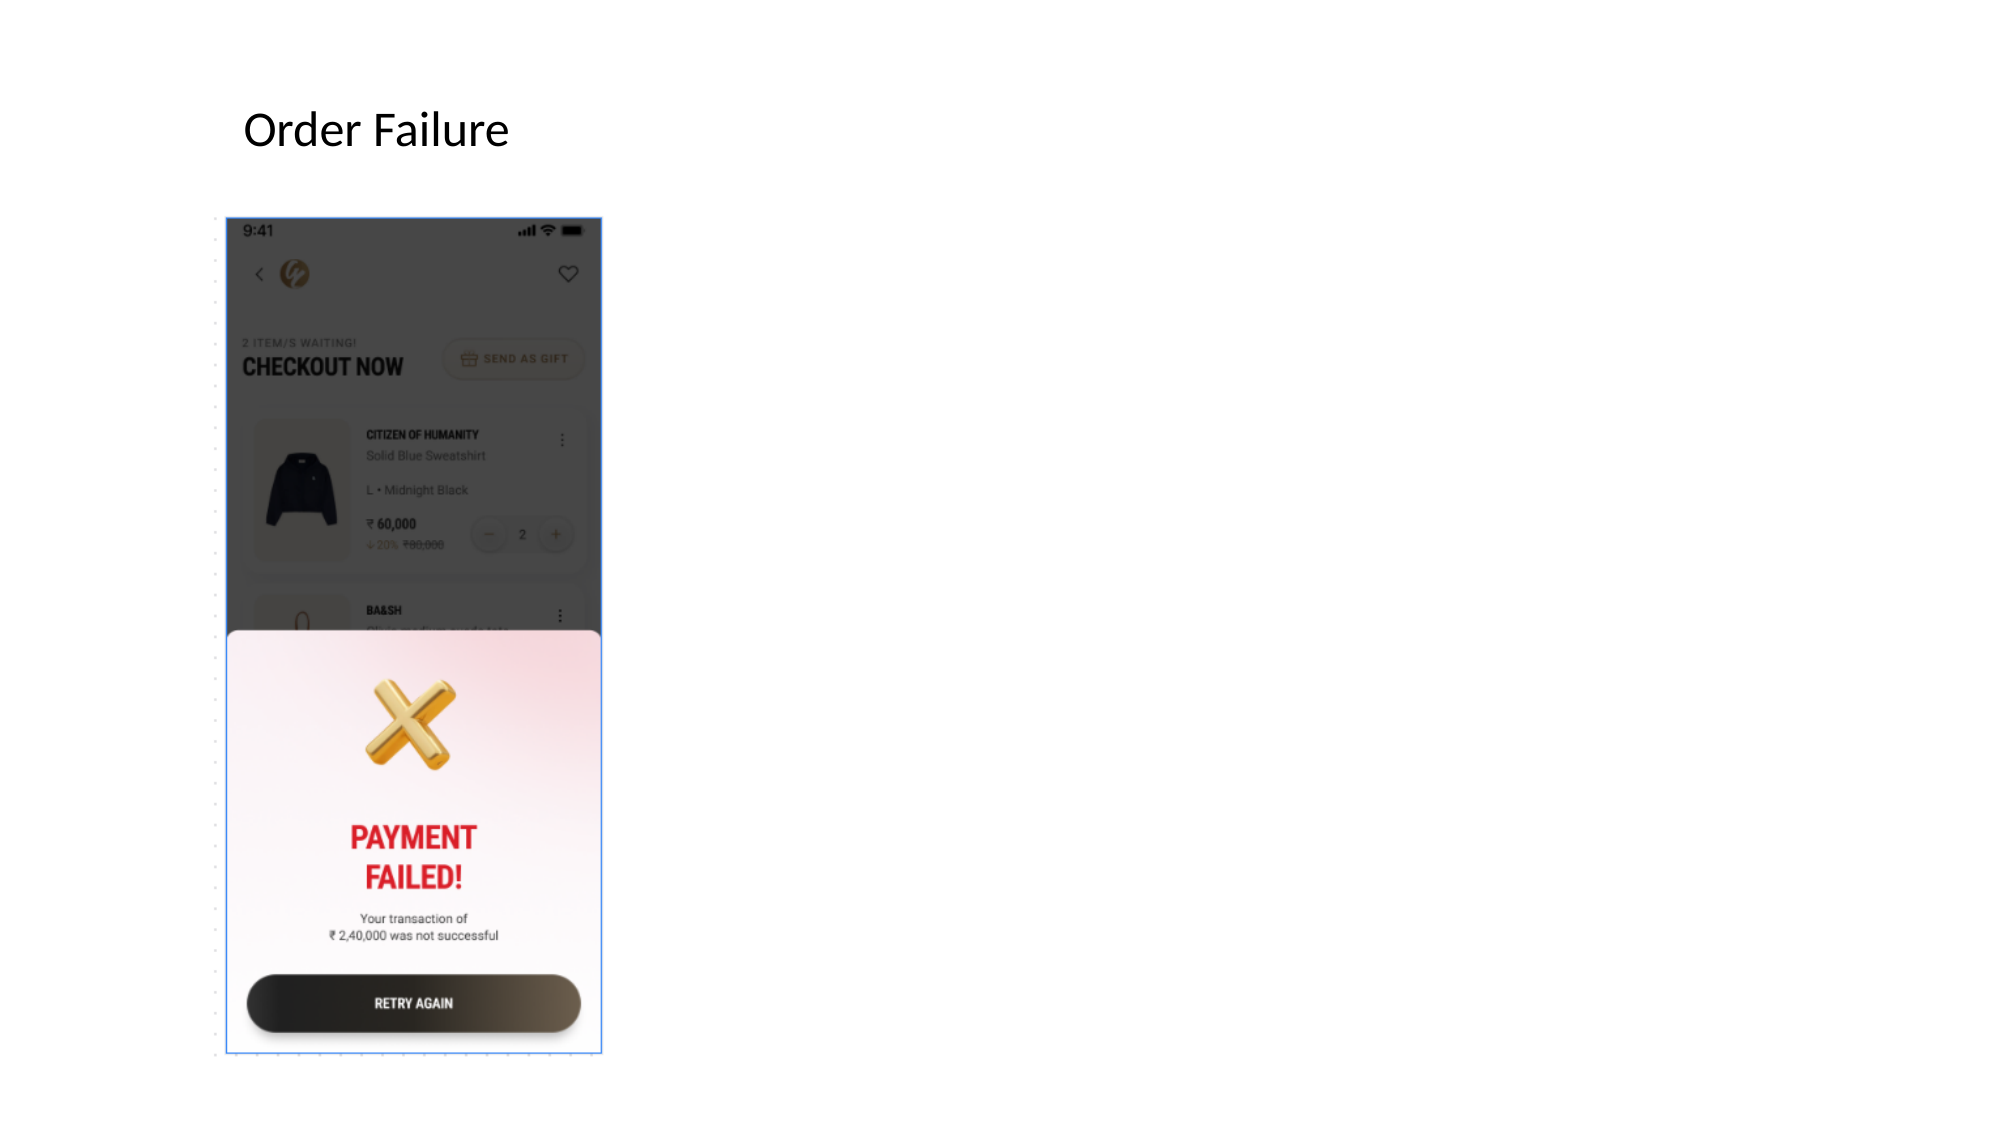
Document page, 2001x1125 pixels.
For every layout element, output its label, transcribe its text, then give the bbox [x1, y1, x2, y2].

picture [208, 211, 611, 1067]
subtitle Order Failure [71, 95, 674, 198]
